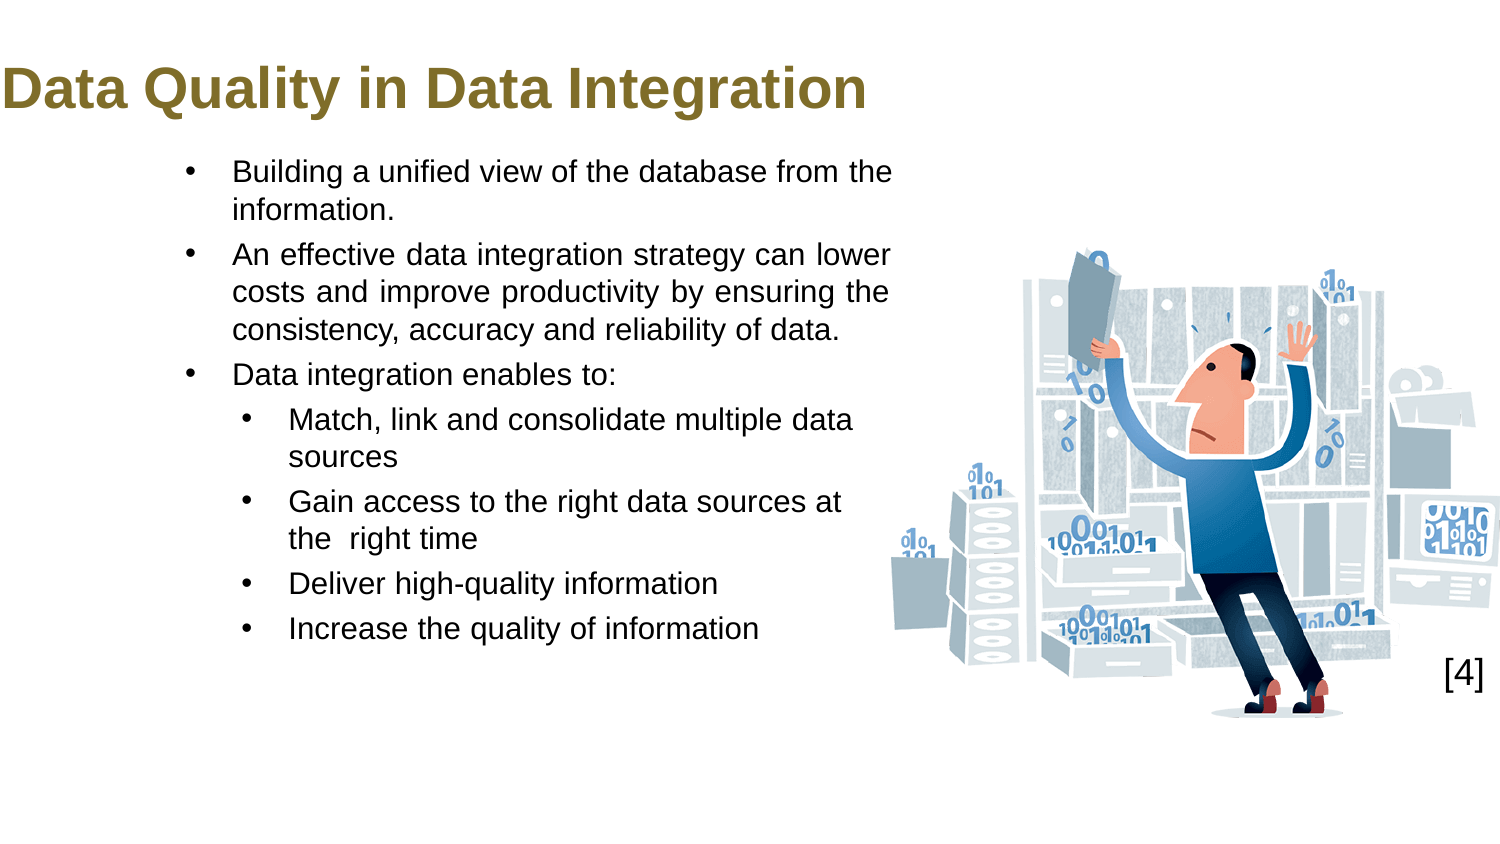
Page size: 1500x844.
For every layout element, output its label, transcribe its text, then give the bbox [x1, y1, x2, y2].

picture [891, 224, 1500, 718]
title Data Quality in Data Integration [0, 56, 1036, 199]
text_box Building a unified view of the database from the information. An effective data integration strategy can lower costs and improve productivity by ensuring the consistency, accuracy and reliability of data. Data integration enables to: Match, link and consolidate multiple data sources Gain access to the right data sources at the right time Deliver high-quality information Increase the quality of information [183, 150, 913, 647]
